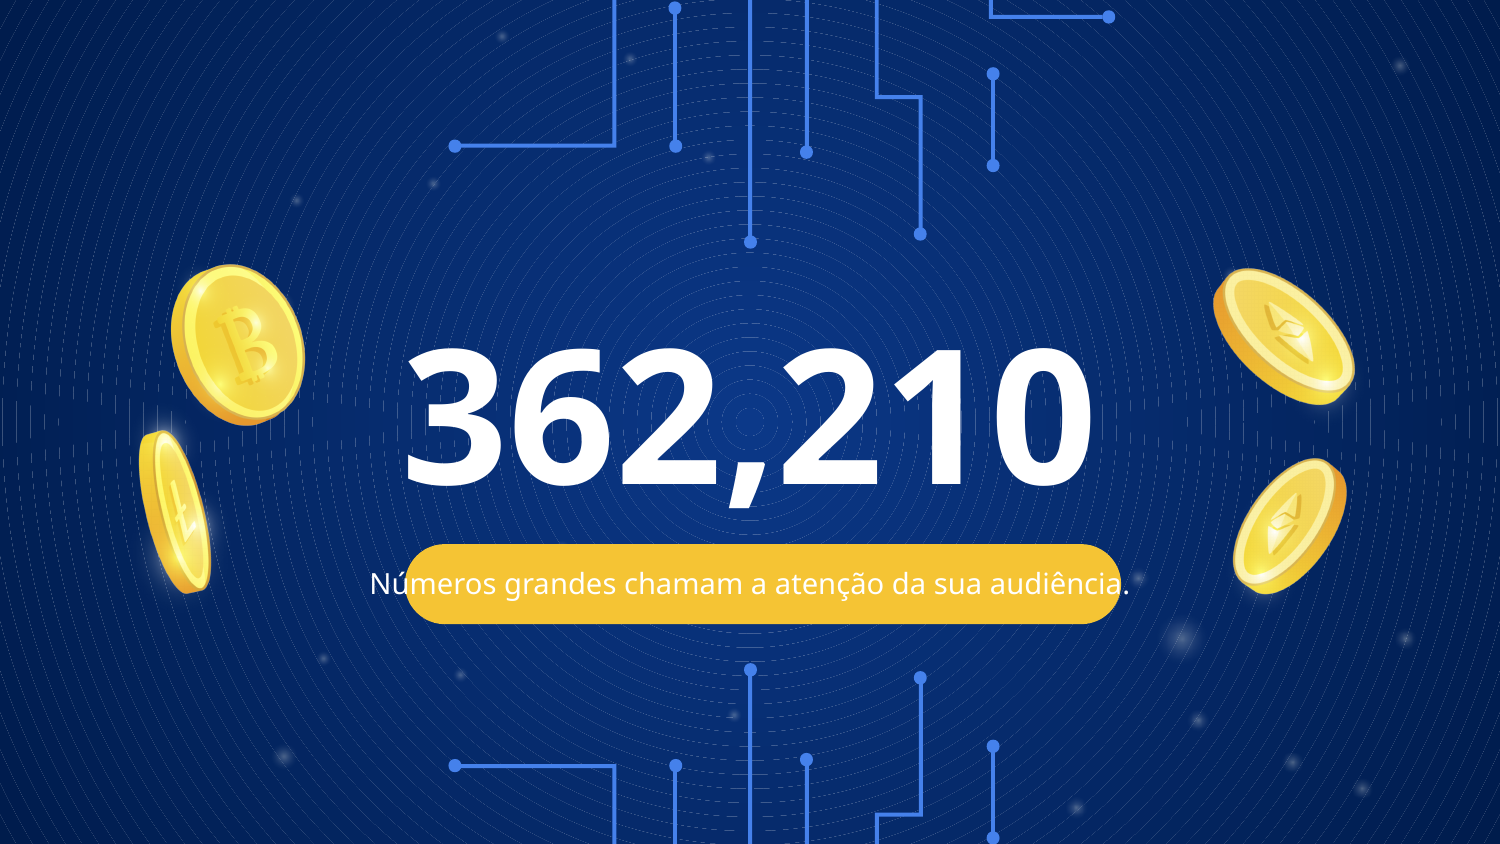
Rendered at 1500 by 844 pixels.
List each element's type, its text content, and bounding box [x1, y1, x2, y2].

text_box [423, 544, 1102, 550]
list Números grandes chamam a atenção da sua audiência. [335, 550, 1165, 638]
picture [1144, 216, 1412, 666]
picture [71, 194, 382, 648]
title 362,210 [335, 281, 1165, 538]
